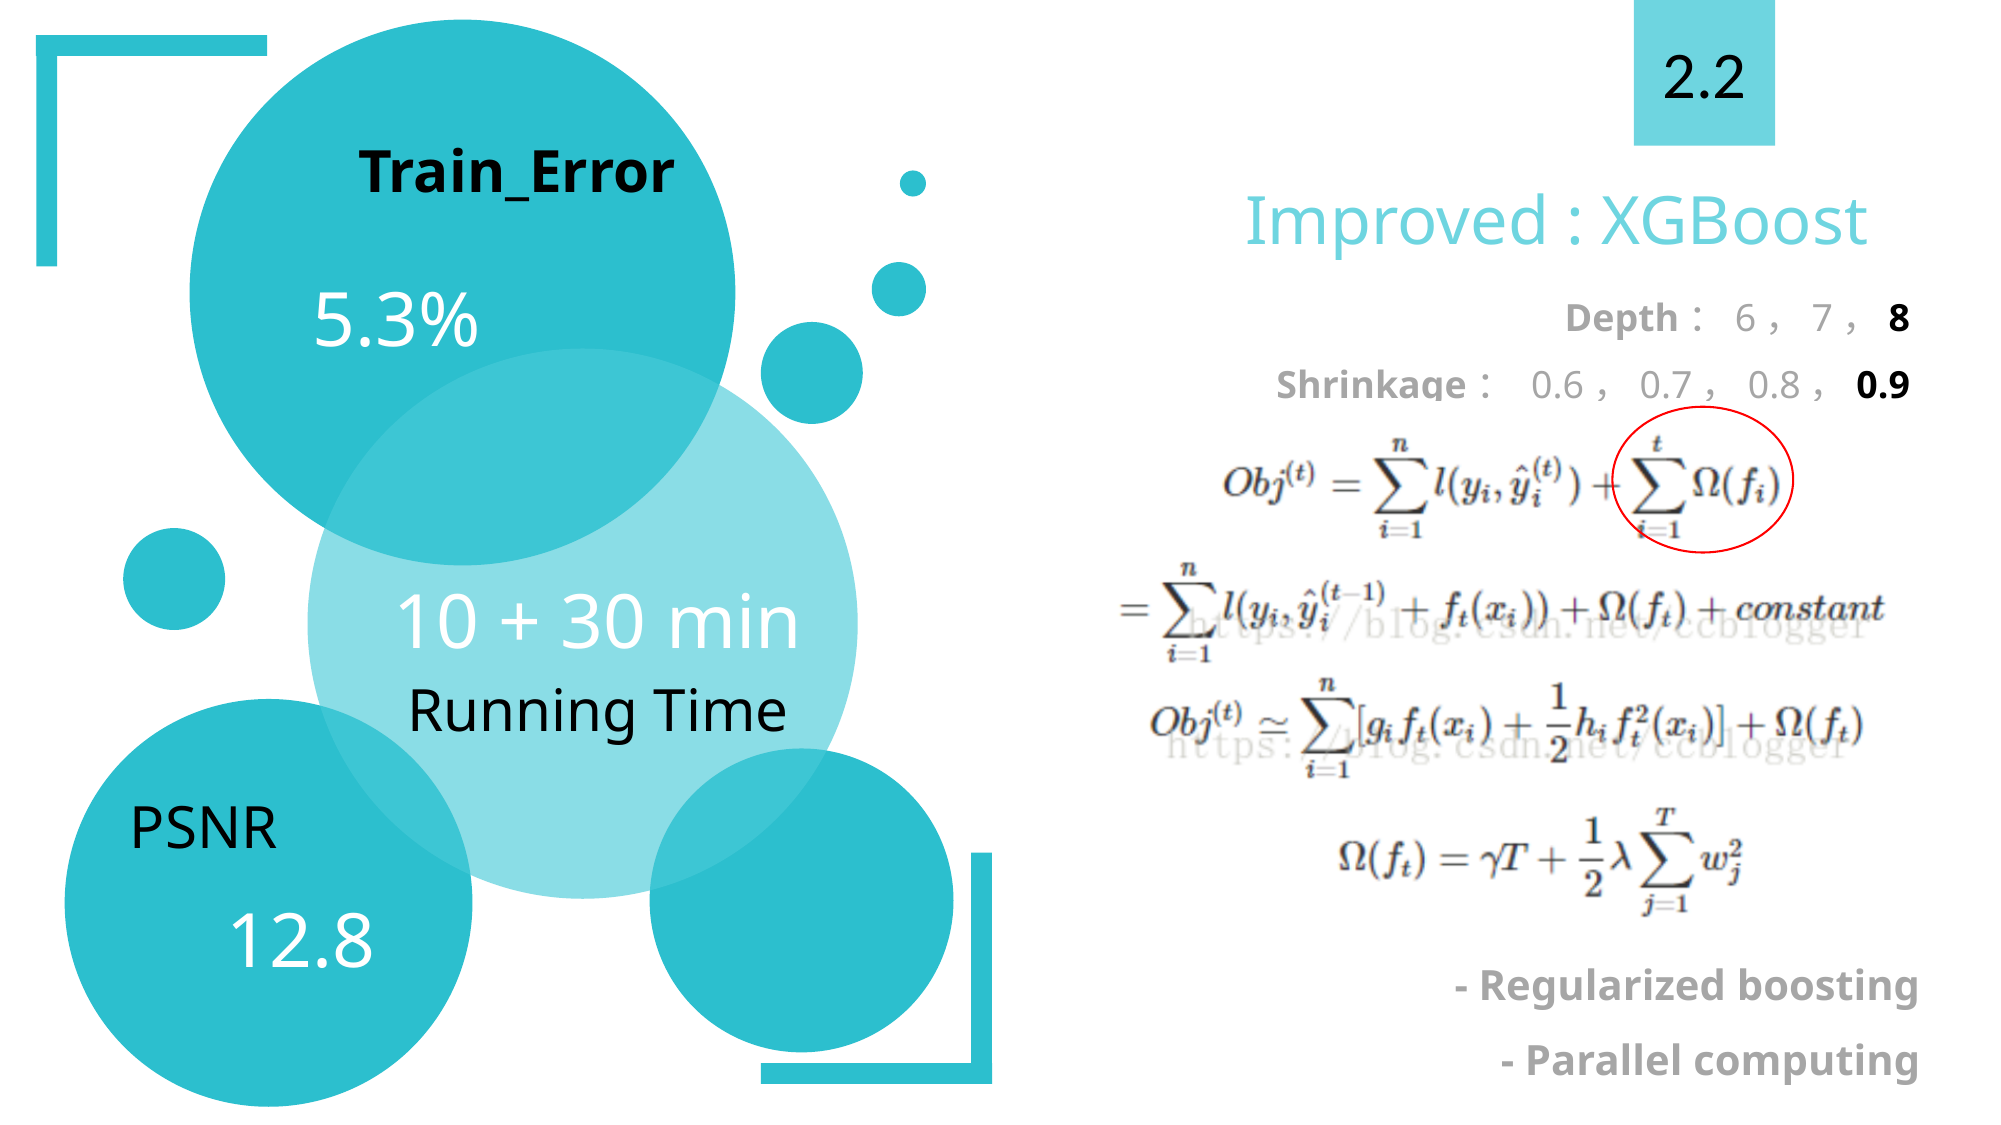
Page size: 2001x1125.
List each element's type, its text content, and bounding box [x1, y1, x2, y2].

text_box Running Time [393, 672, 804, 751]
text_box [35, 35, 268, 267]
text_box [648, 749, 947, 1048]
text_box - Regularized boosting - Parallel computing [1019, 926, 1936, 1092]
text_box 12.8 [212, 884, 391, 990]
text_box Depth：6，7，8 Shrinkage： 0.6，0.7，0.8，0.9 [1009, 263, 1925, 482]
text_box 2.2 [1647, 24, 1762, 120]
text_box Improved : XGBoost [1230, 170, 1884, 263]
text_box [63, 697, 474, 1108]
picture [1053, 401, 1977, 955]
text_box Train_Error [343, 126, 691, 212]
text_box 10 + 30 min [378, 566, 818, 672]
text_box 5.3% [298, 264, 496, 369]
text_box PSNR [115, 782, 293, 868]
text_box [122, 527, 227, 632]
text_box [1633, 0, 1776, 147]
text_box [306, 347, 859, 900]
text_box [870, 261, 928, 318]
text_box [188, 18, 737, 529]
text_box [898, 169, 928, 198]
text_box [760, 852, 993, 1084]
text_box [759, 320, 864, 425]
